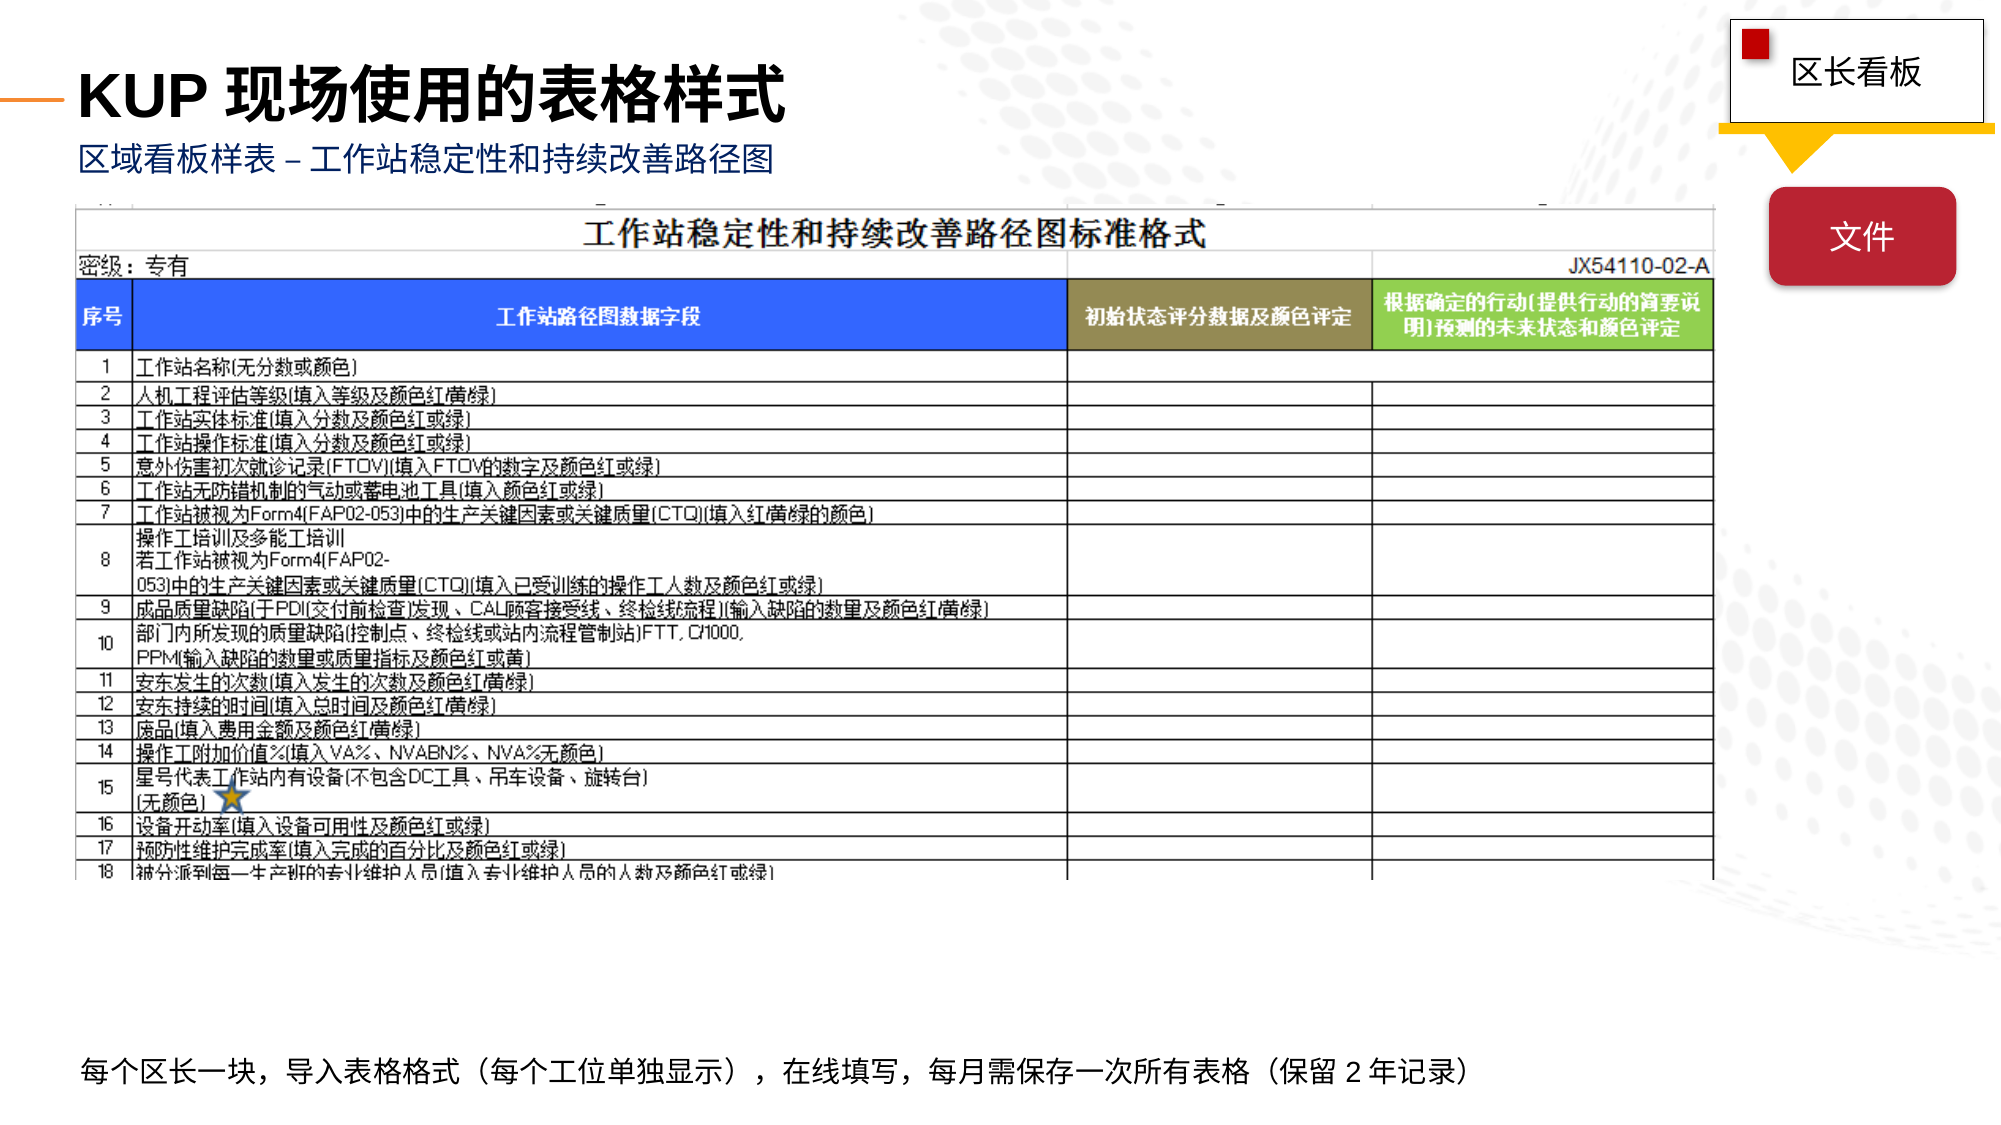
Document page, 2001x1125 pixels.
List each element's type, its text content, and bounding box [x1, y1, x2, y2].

list 区域看板样表 – 工作站稳定性和持续改善路径图 [62, 138, 1938, 180]
picture [74, 204, 1716, 880]
text_box 文件 [1769, 186, 1957, 286]
text_box [1718, 122, 1995, 174]
title KUP现场使用的表格样式 [62, 0, 1938, 138]
text_box 每个区长一块，导入表格格式（每个工位单独显示），在线填写，每月需保存一次所有表格（保留2年记录） [66, 1046, 2000, 1096]
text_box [1729, 19, 1984, 123]
